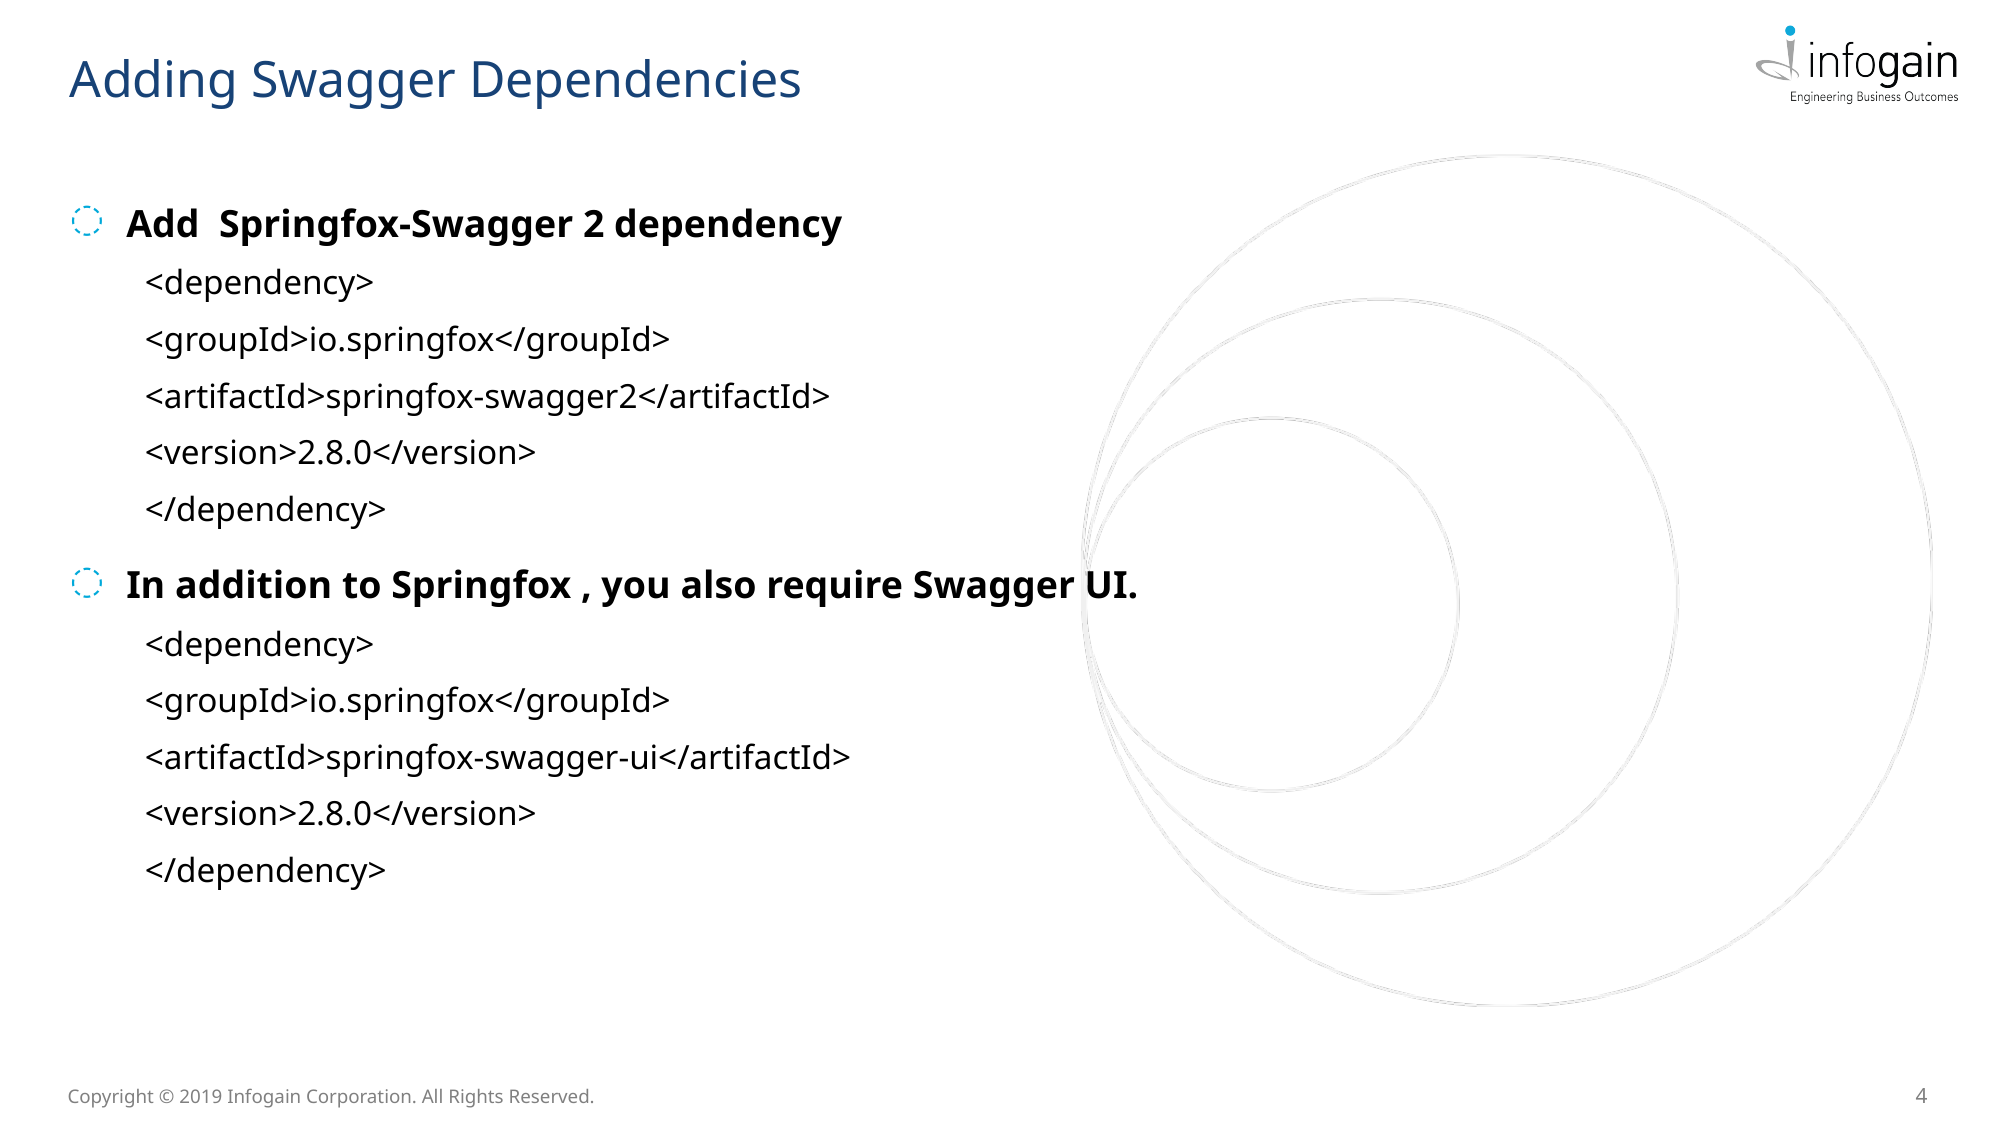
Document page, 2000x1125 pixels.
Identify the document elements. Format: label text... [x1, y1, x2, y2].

list Add Springfox-Swagger 2 dependency <dependency> <groupId>io.springfox</groupId> <artifactId>springfox-swagger2</artifactId> <version>2.8.0</version> </dependency> In addition to Springfox , you also require Swagger UI. <dependency> <groupId>io.springfox</groupId> <artifactId>springfox-swagger-ui</artifactId> <version>2.8.0</version> </dependency> [54, 192, 1933, 984]
picture [1752, 22, 1966, 110]
list Adding Swagger Dependencies [54, 40, 1720, 131]
